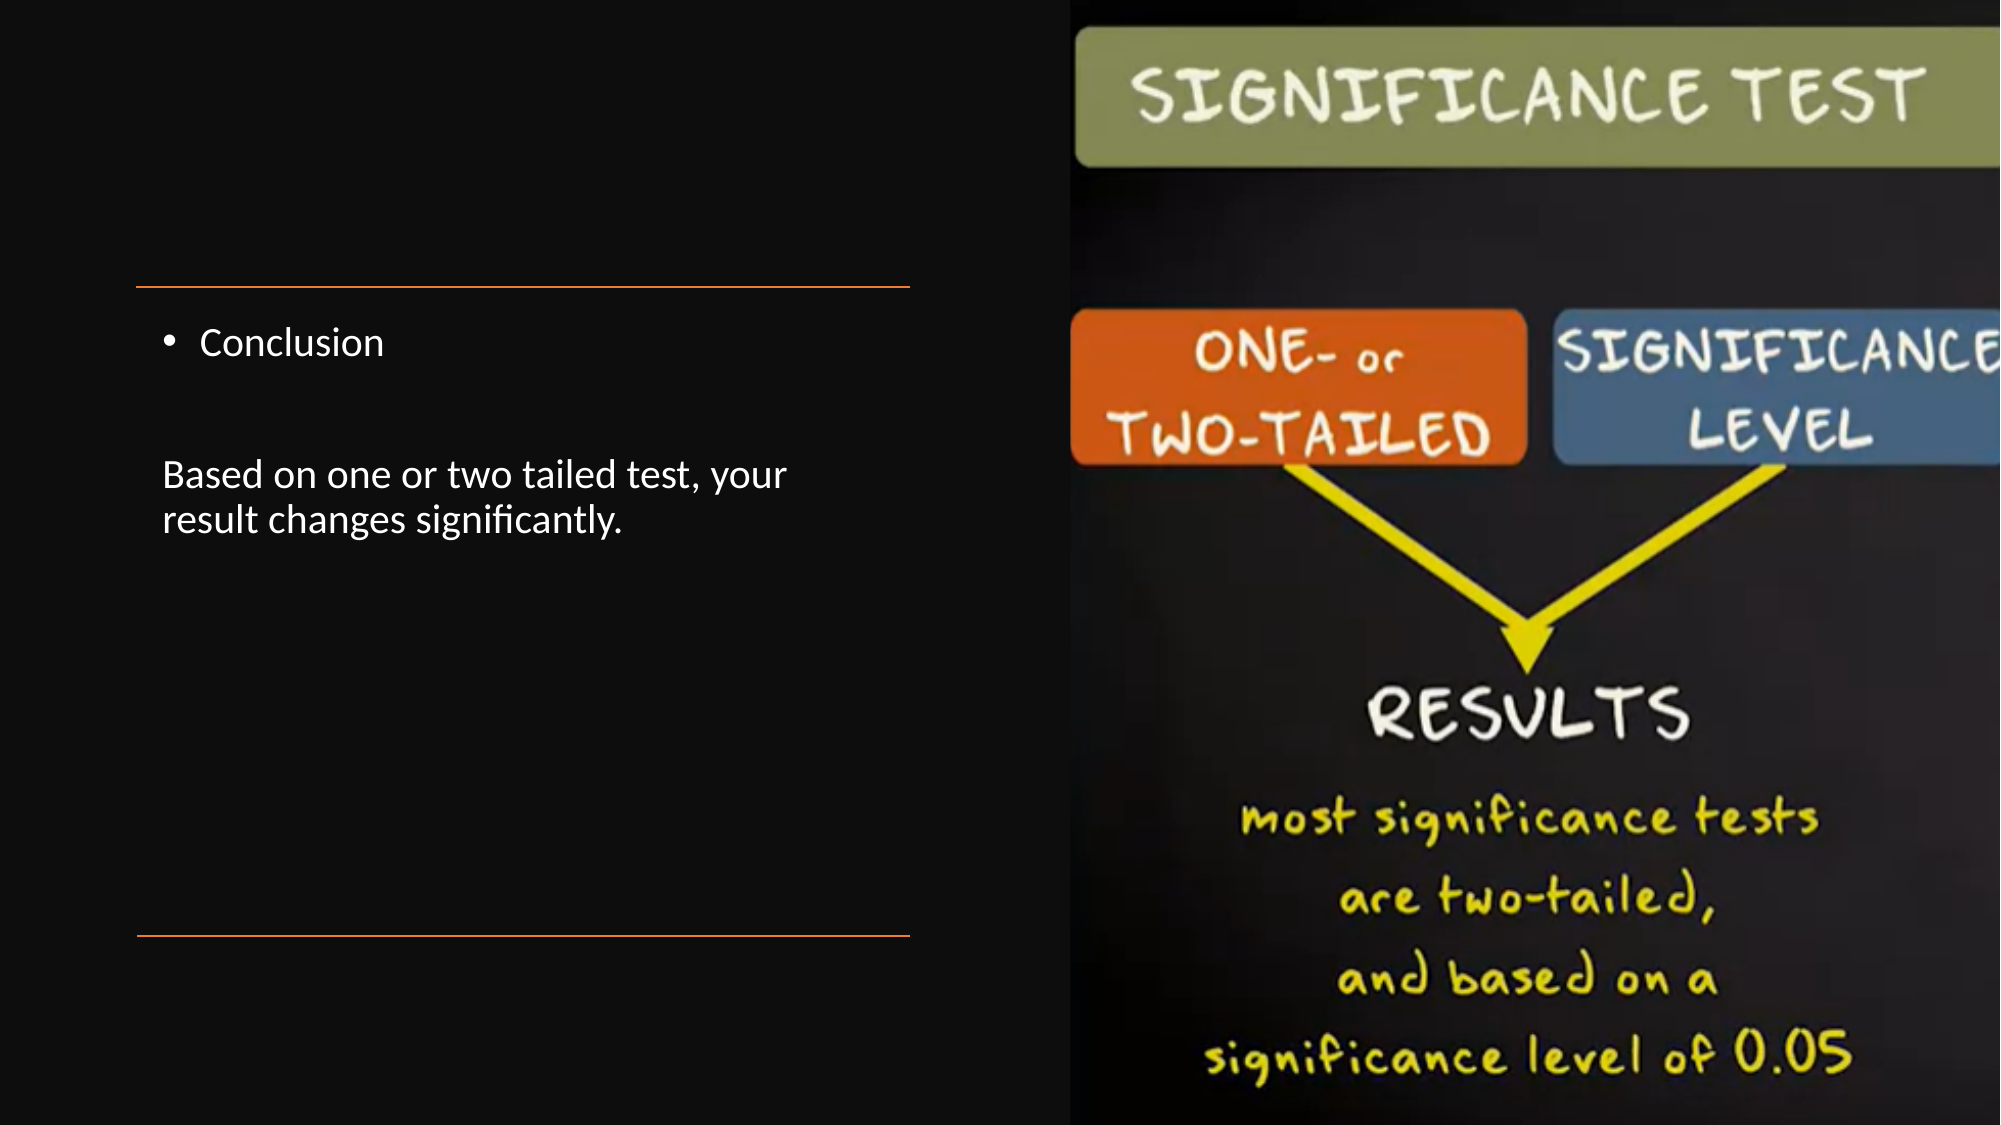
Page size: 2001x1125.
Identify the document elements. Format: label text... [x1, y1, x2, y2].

list Conclusion Based on one or two tailed test, your result changes significantly. [147, 313, 900, 912]
text_box [0, 0, 1070, 1125]
picture [1070, 0, 2000, 1125]
